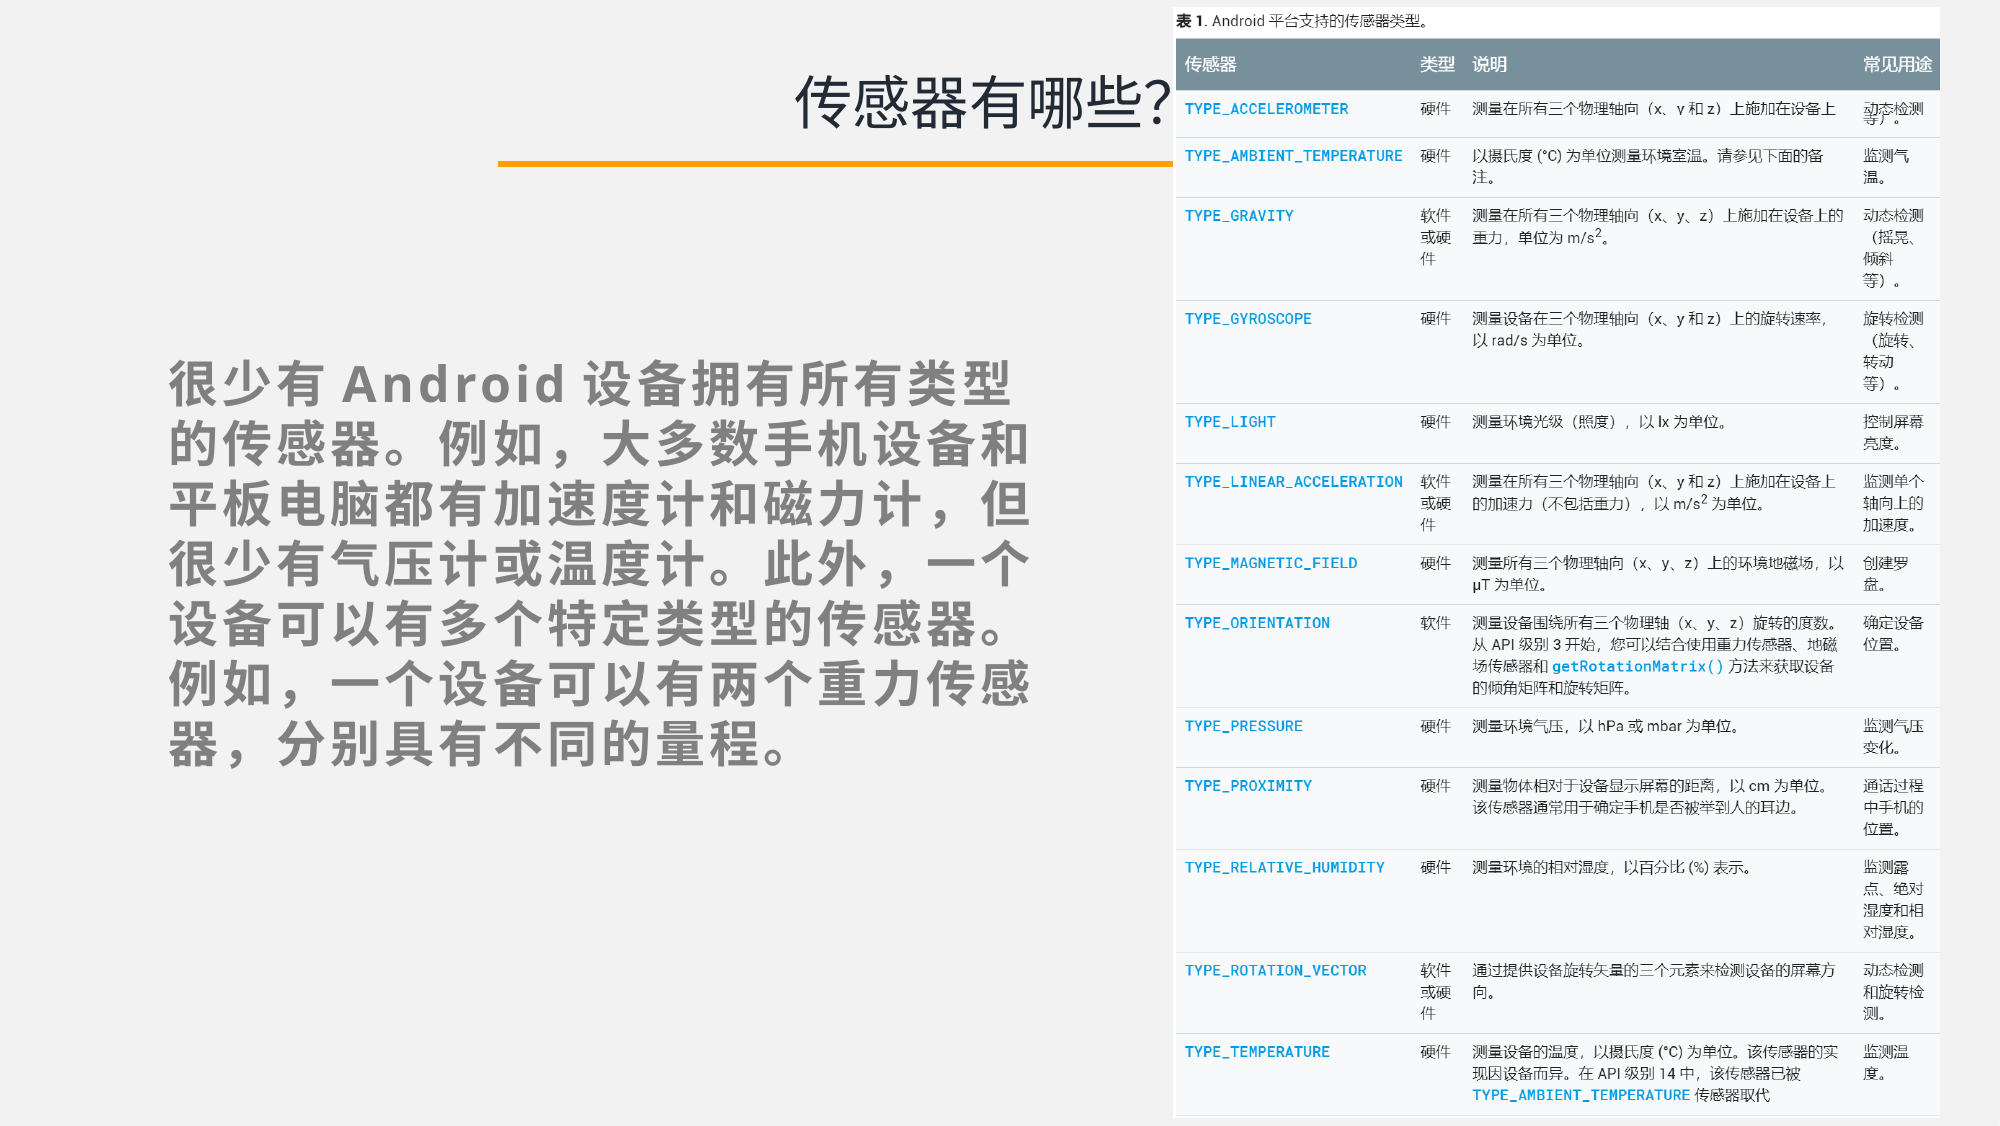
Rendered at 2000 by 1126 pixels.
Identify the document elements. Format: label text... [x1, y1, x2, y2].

picture [1172, 7, 1940, 1118]
text_box 很少有Android设备拥有所有类型的传感器。例如，大多数手机设备和平板电脑都有加速度计和磁力计，但很少有气压计或温度计。此外，一个设备可以有多个特定类型的传感器。例如，一个设备可以有两个重力传感器，分别具有不同的量程。 [153, 345, 1051, 780]
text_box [497, 65, 1167, 165]
